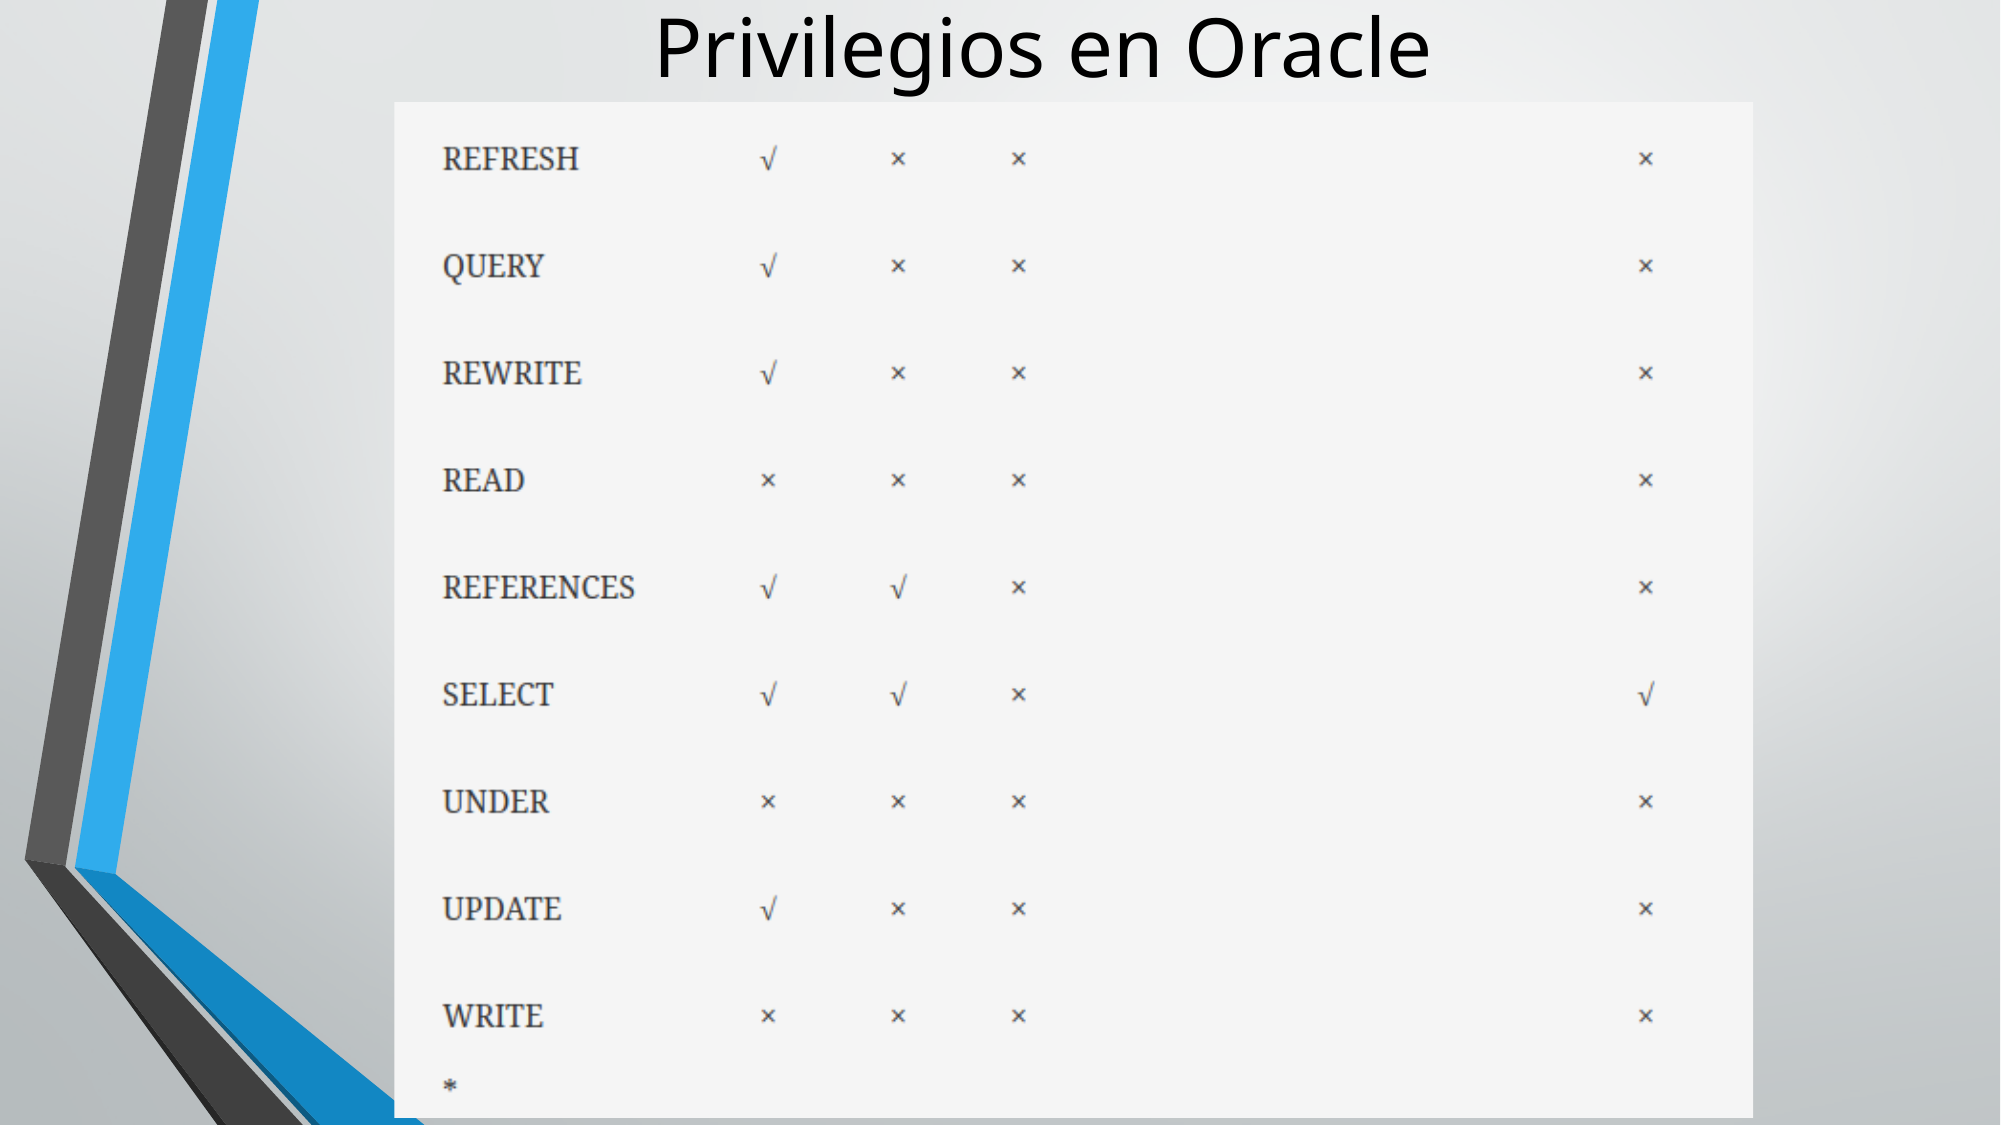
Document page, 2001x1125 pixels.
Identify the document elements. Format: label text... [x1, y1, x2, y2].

title Privilegios en Oracle [221, 0, 1865, 102]
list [393, 101, 1754, 1118]
